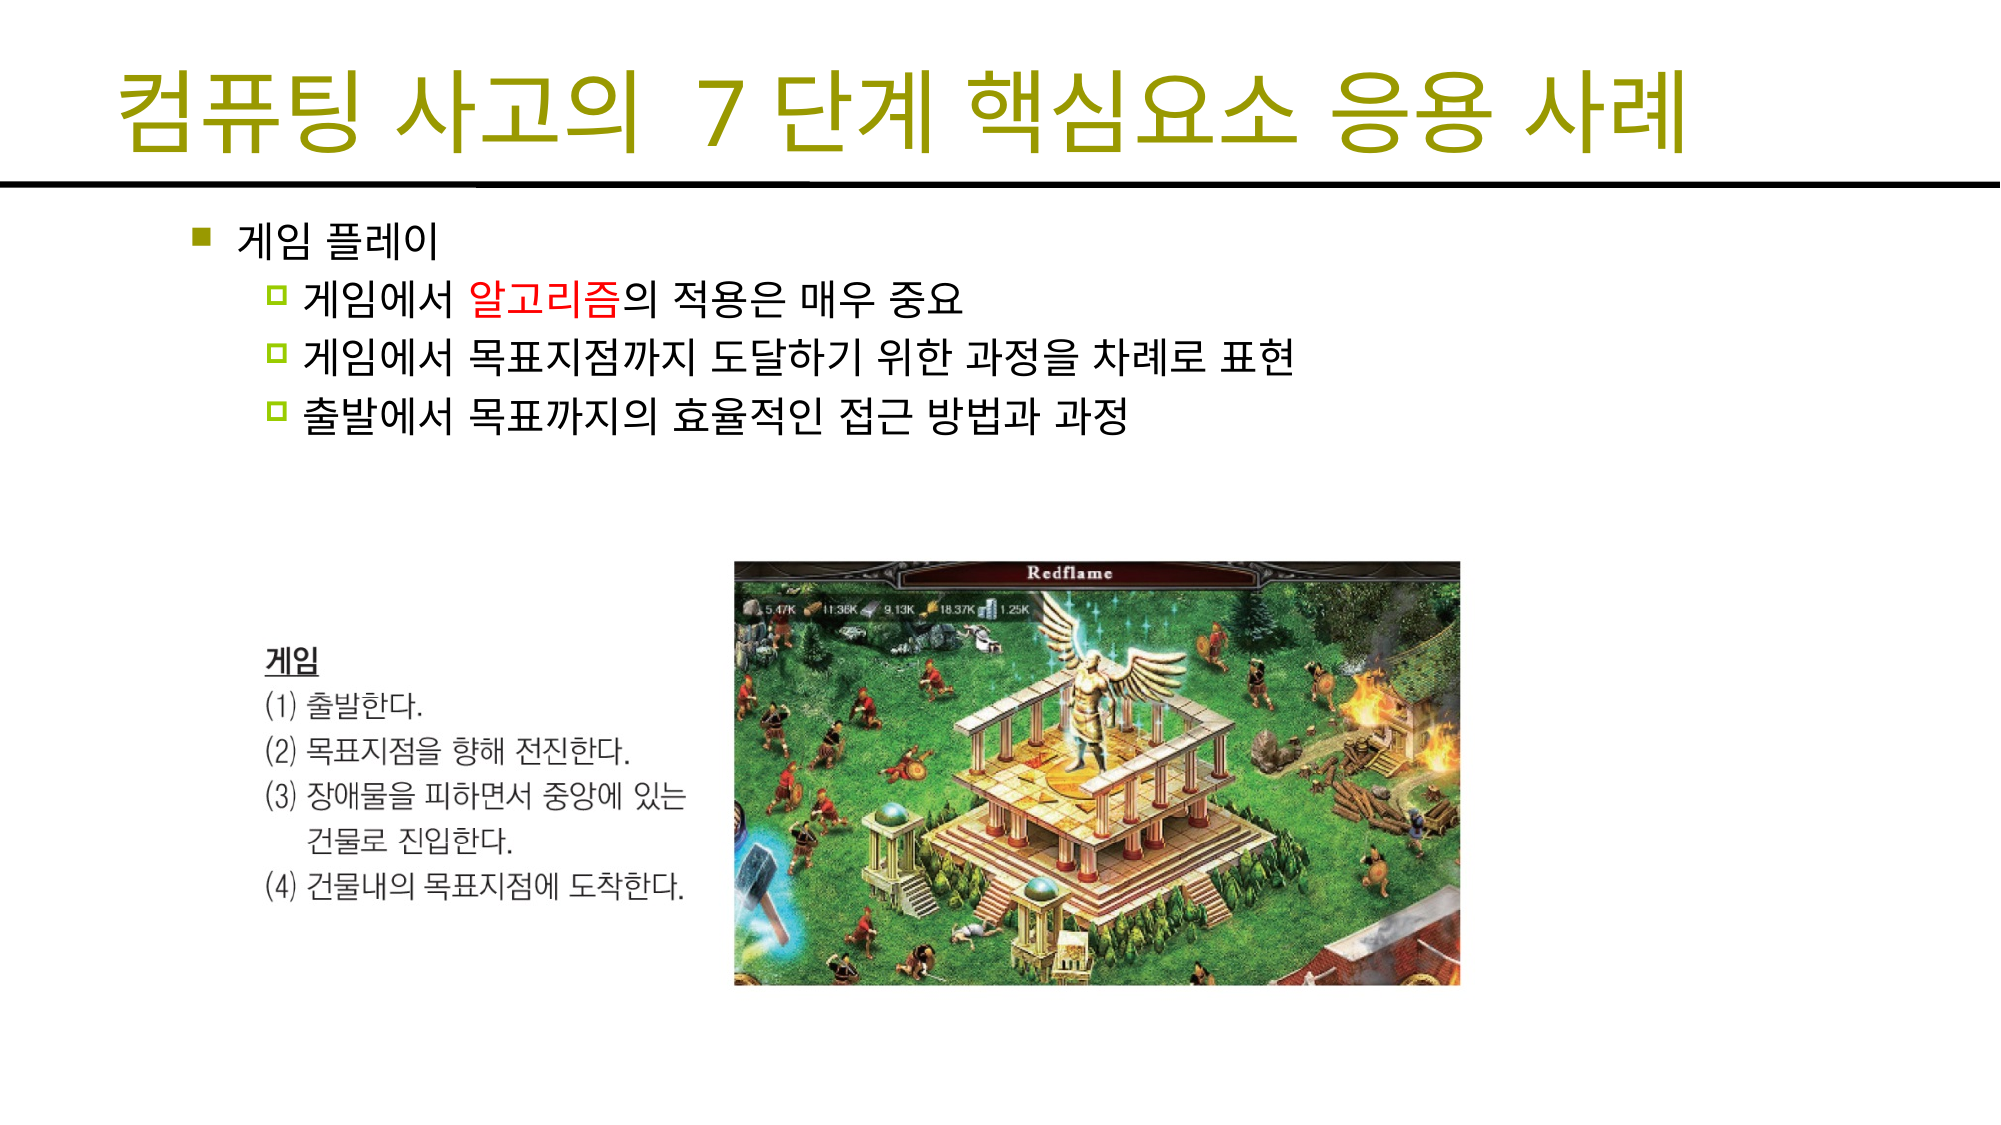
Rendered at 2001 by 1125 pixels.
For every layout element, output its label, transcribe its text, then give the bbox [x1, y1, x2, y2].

list 게임 플레이 게임에서 알고리즘의 적용은 매우 중요 게임에서 목표지점까지 도달하기 위한 과정을 차례로 표현 출발에서 목표까지의 효율적인 접근 방법과 과정 [99, 208, 1900, 1006]
title 컴퓨팅 사고의 7단계 핵심요소 응용 사례 [99, 45, 1900, 173]
picture [229, 479, 1570, 1061]
